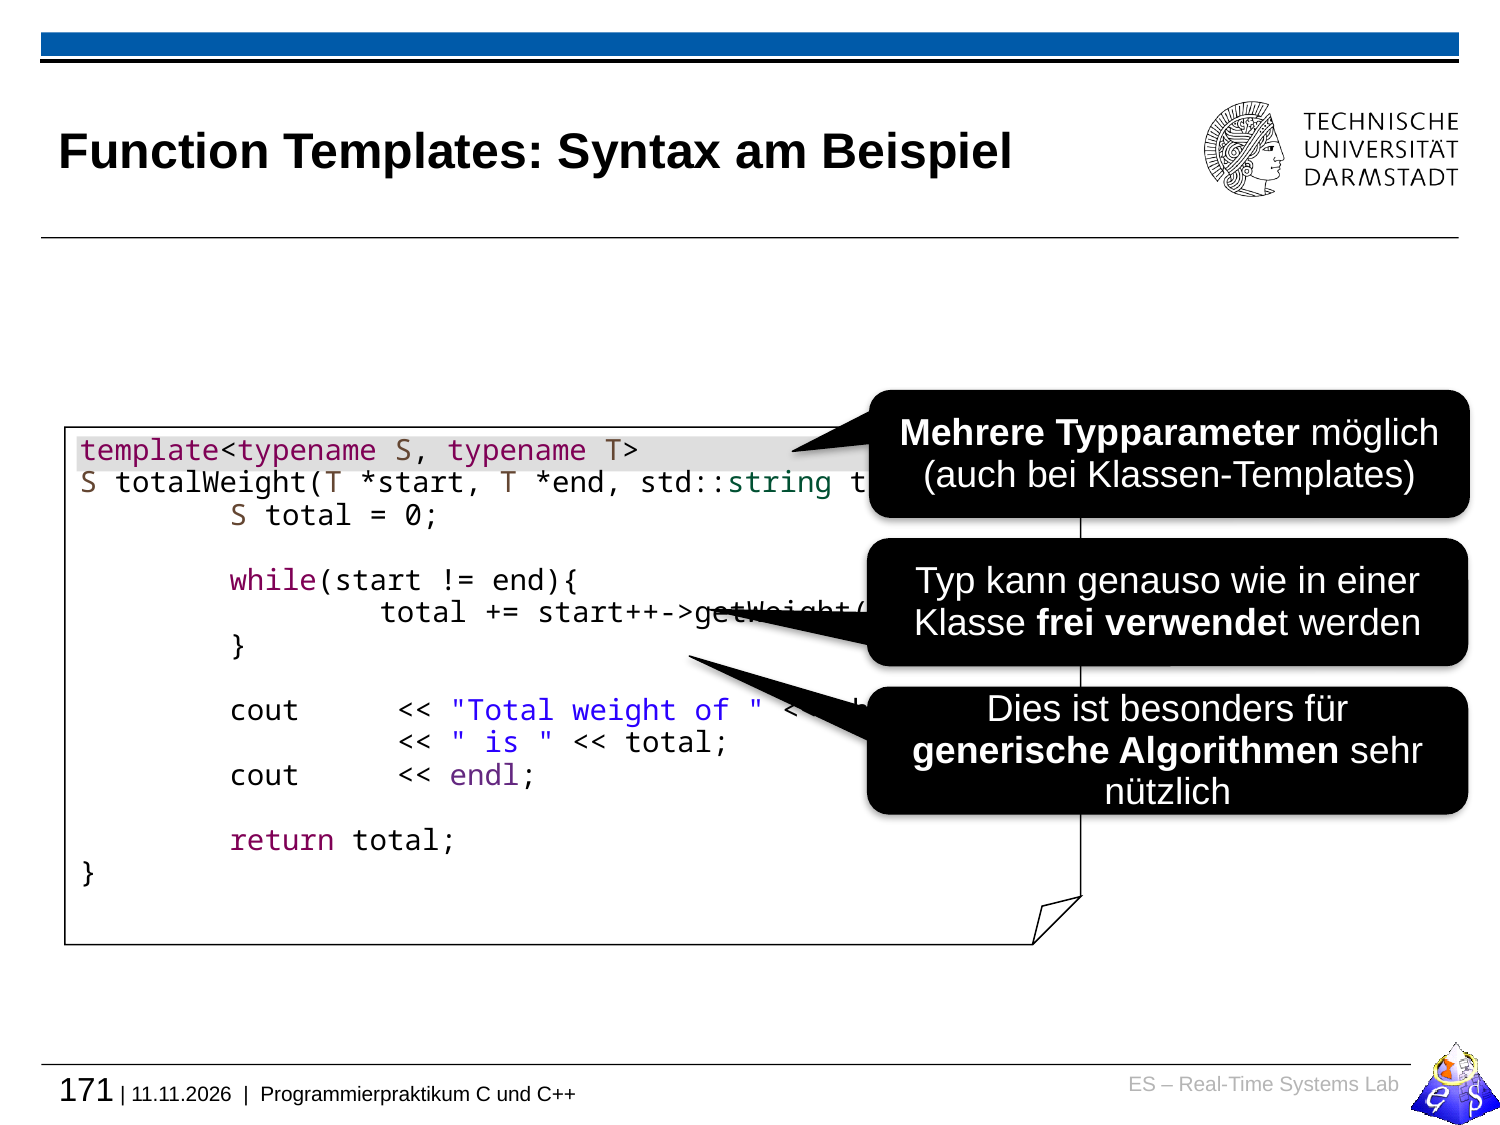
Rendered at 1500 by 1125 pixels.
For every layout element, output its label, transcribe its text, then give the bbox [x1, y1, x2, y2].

text_box Dies ist besonders für generische Algorithmen sehr nützlich [688, 655, 1469, 815]
picture [1187, 84, 1483, 214]
text_box Typ kann genauso wie in einer Klasse frei verwendet werden [708, 538, 1469, 667]
text_box Mehrere Typparameter möglich (auch bei Klassen-Templates) [791, 389, 1470, 518]
text_box template<typename S, typename T> S totalWeight(T *start, T *end, std::string things){ S total = 0; while(start != end){ total += start++->getWeight(); } cout << "Total weight of " << things << " is " << total; cout << endl; return total; } [64, 427, 1081, 945]
title Function Templates: Syntax am Beispiel [58, 80, 1187, 218]
picture [1411, 1041, 1500, 1125]
